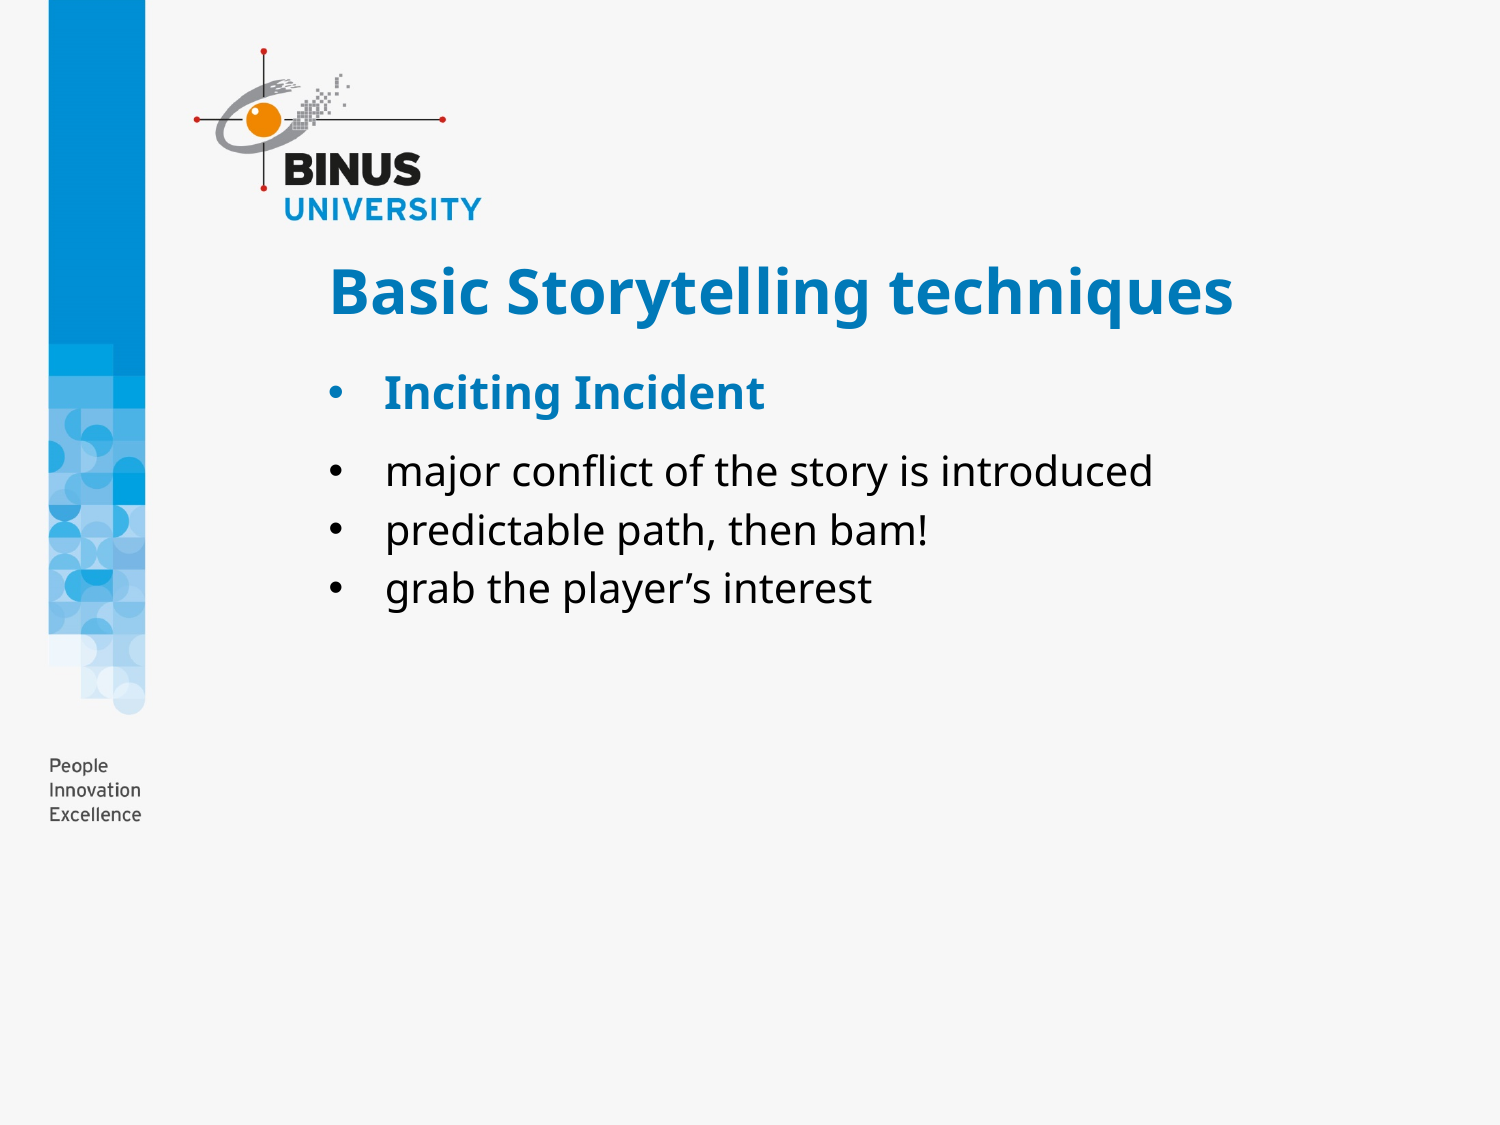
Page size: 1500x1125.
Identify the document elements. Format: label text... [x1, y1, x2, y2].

subtitle Inciting Incident [312, 350, 1436, 433]
title Basic Storytelling techniques [313, 224, 1436, 350]
picture [0, 0, 1500, 846]
list major conflict of the story is introduced predictable path, then bam! grab the player’s interest [313, 437, 1436, 937]
